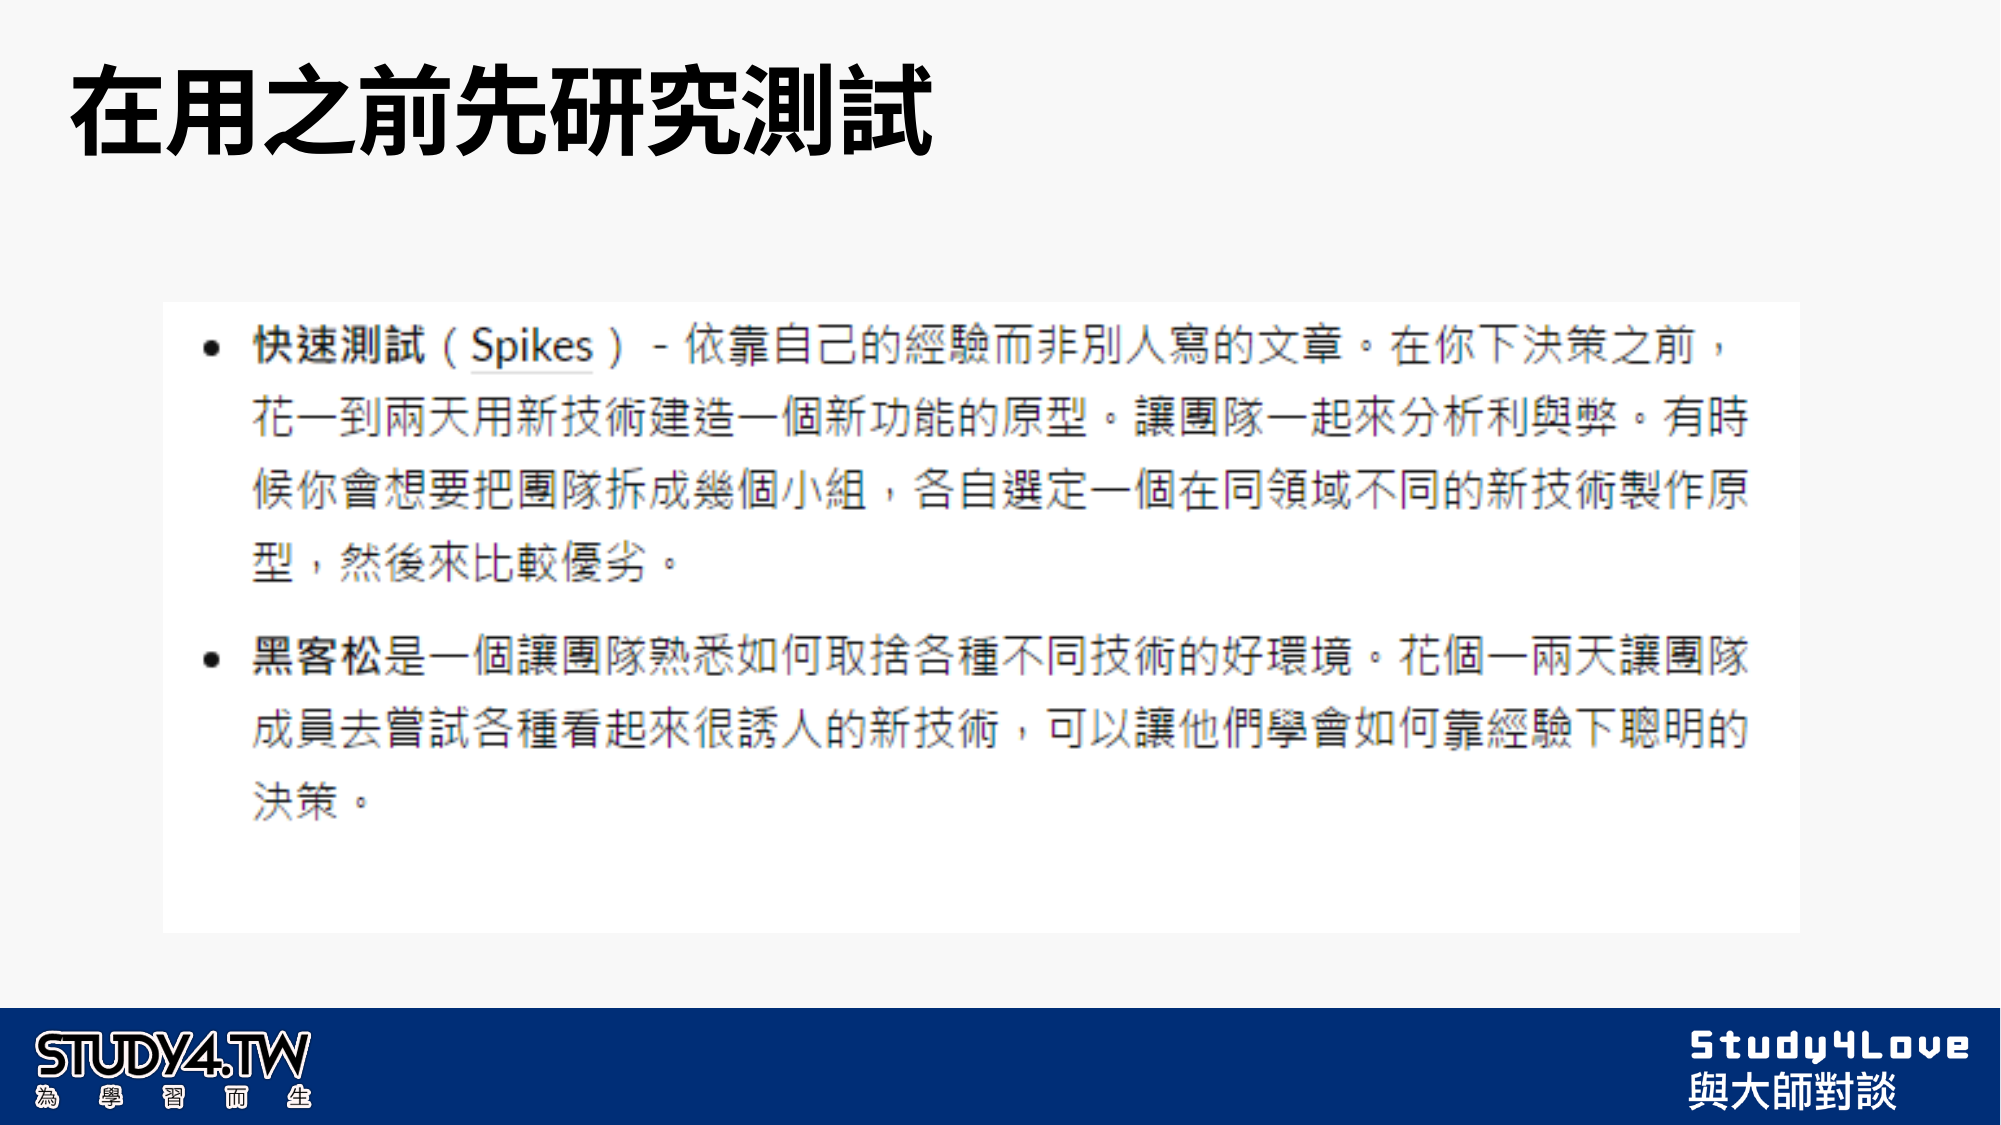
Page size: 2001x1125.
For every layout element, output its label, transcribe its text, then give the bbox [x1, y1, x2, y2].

picture [25, 1018, 322, 1115]
picture [162, 302, 1801, 934]
title 在用之前先研究測試 [44, 47, 1957, 196]
picture [1678, 1017, 1975, 1121]
